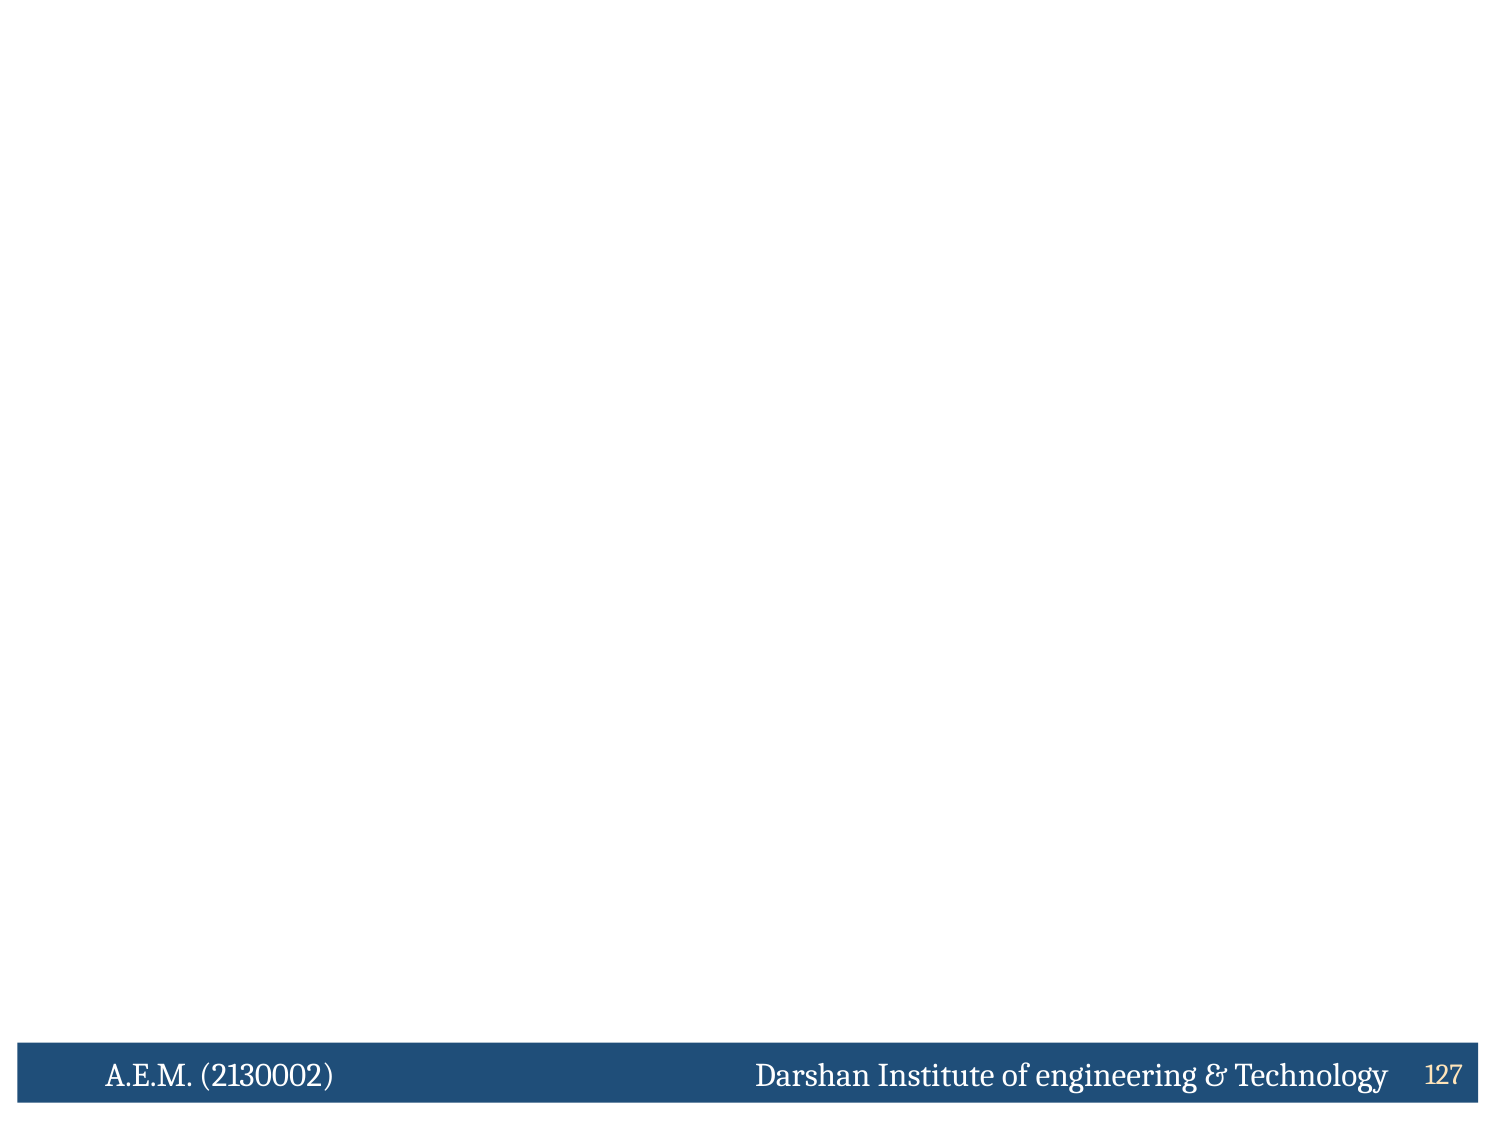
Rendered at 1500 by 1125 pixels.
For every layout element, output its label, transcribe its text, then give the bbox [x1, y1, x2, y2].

slide_number 127 [1393, 1042, 1479, 1103]
footer A.E.M. (2130002) Darshan Institute of engineering & Technology [17, 1042, 1393, 1103]
